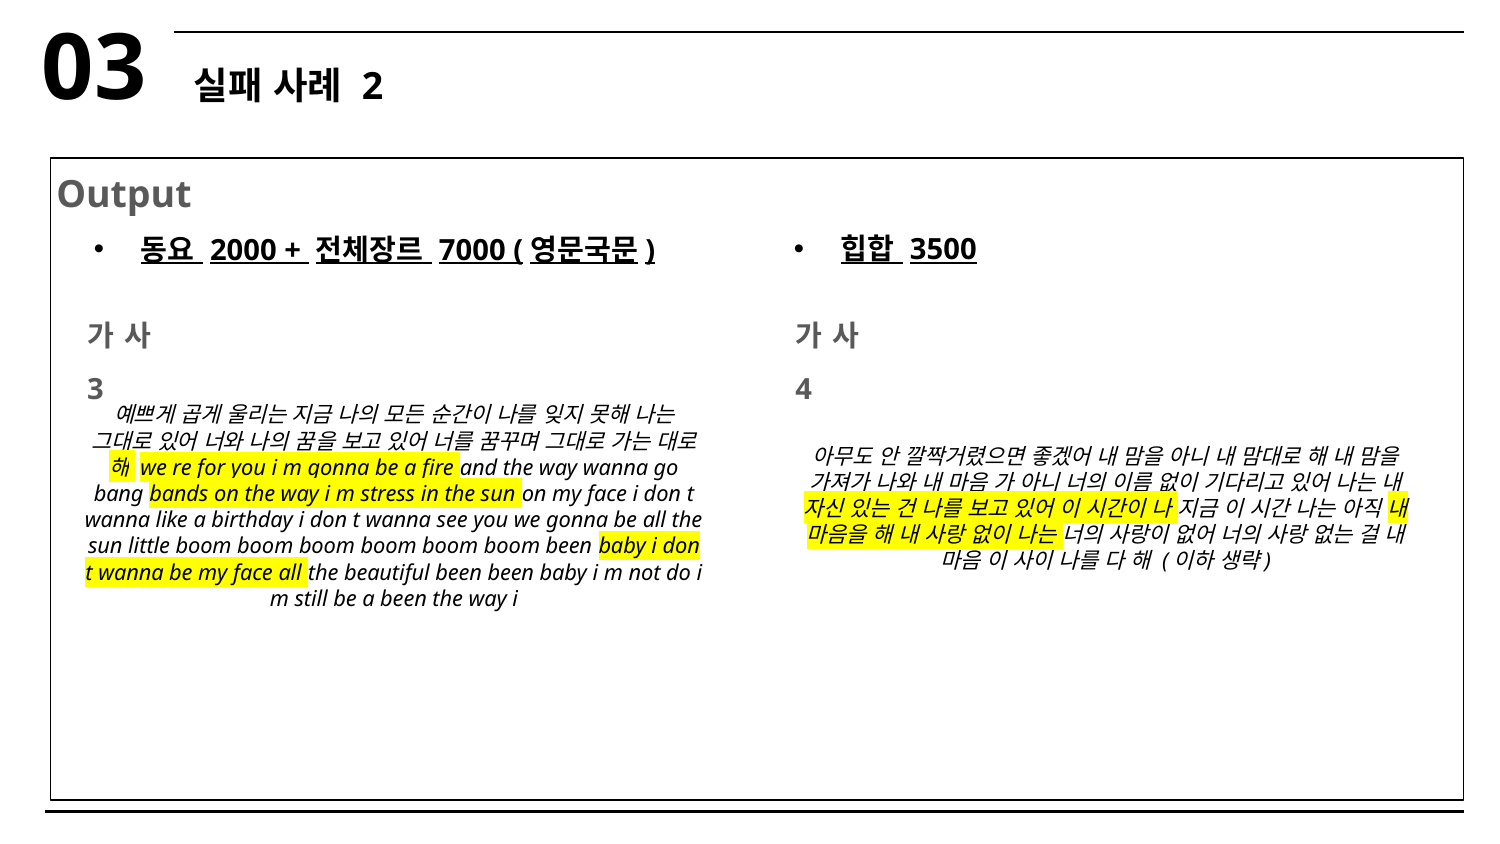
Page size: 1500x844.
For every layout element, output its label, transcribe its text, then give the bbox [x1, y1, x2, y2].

text_box 실패 사례 2 [179, 40, 399, 115]
text_box [48, 156, 1466, 802]
text_box Output [41, 139, 207, 222]
text_box 03 [26, 0, 162, 125]
